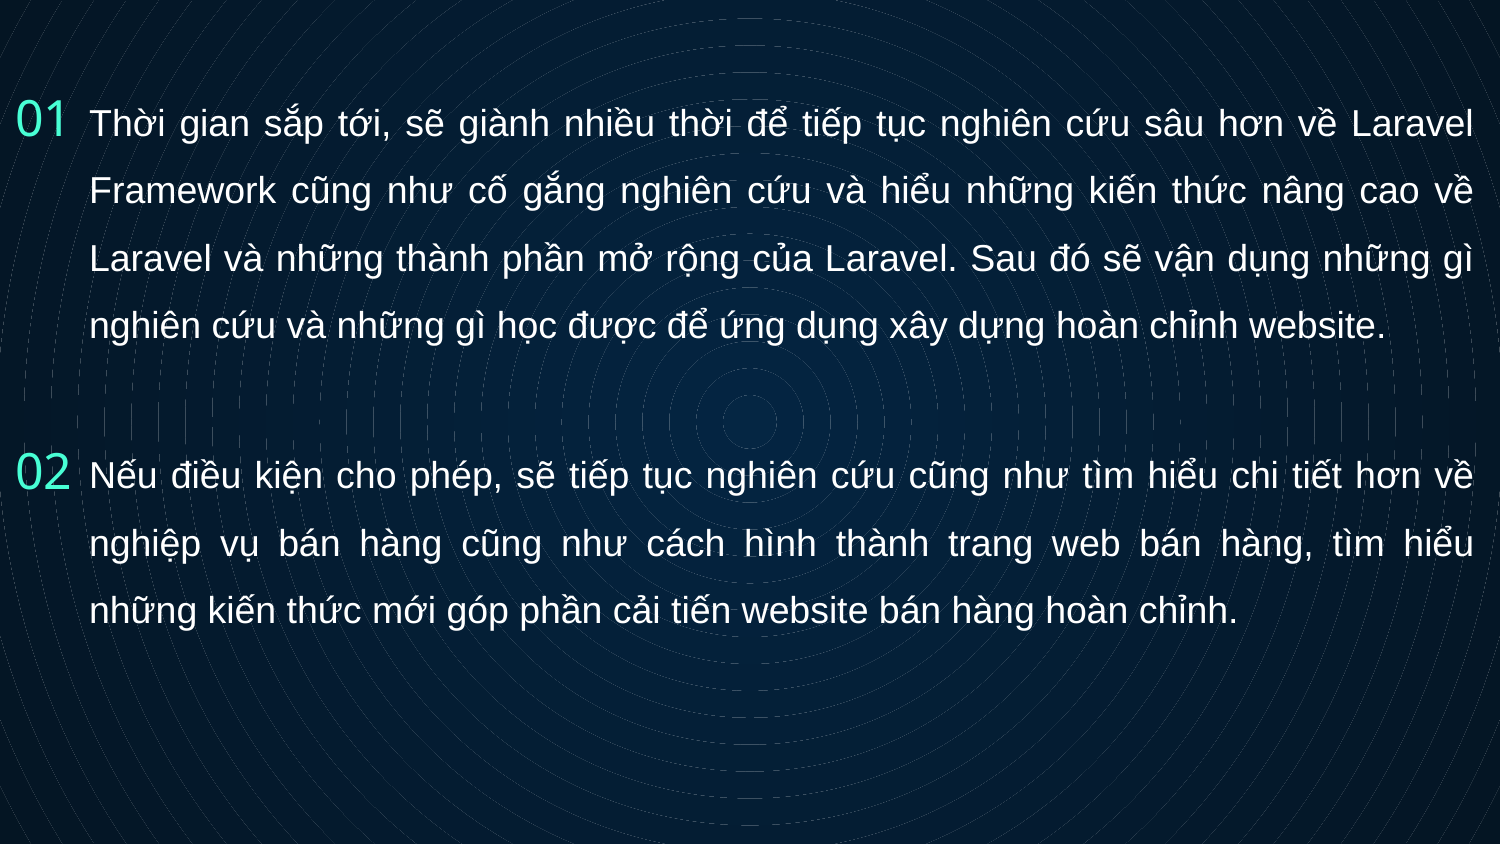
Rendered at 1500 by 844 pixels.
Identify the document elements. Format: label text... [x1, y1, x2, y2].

title 01 [0, 62, 193, 162]
title 02 [0, 414, 193, 515]
text_box Thời gian sắp tới, sẽ giành nhiều thời để tiếp tục nghiên cứu sâu hơn về Laravel Framework cũng như cố gắng nghiên cứu và hiểu những kiến thức nâng cao về Laravel và những thành phần mở rộng của Laravel. Sau đó sẽ vận dụng những gì nghiên cứu và những gì học được để ứng dụng xây dựng hoàn chỉnh website. [74, 69, 1489, 354]
text_box Nếu điều kiện cho phép, sẽ tiếp tục nghiên cứu cũng như tìm hiểu chi tiết hơn về nghiệp vụ bán hàng cũng như cách hình thành trang web bán hàng, tìm hiểu những kiến thức mới góp phần cải tiến website bán hàng hoàn chỉnh. [74, 421, 1489, 639]
